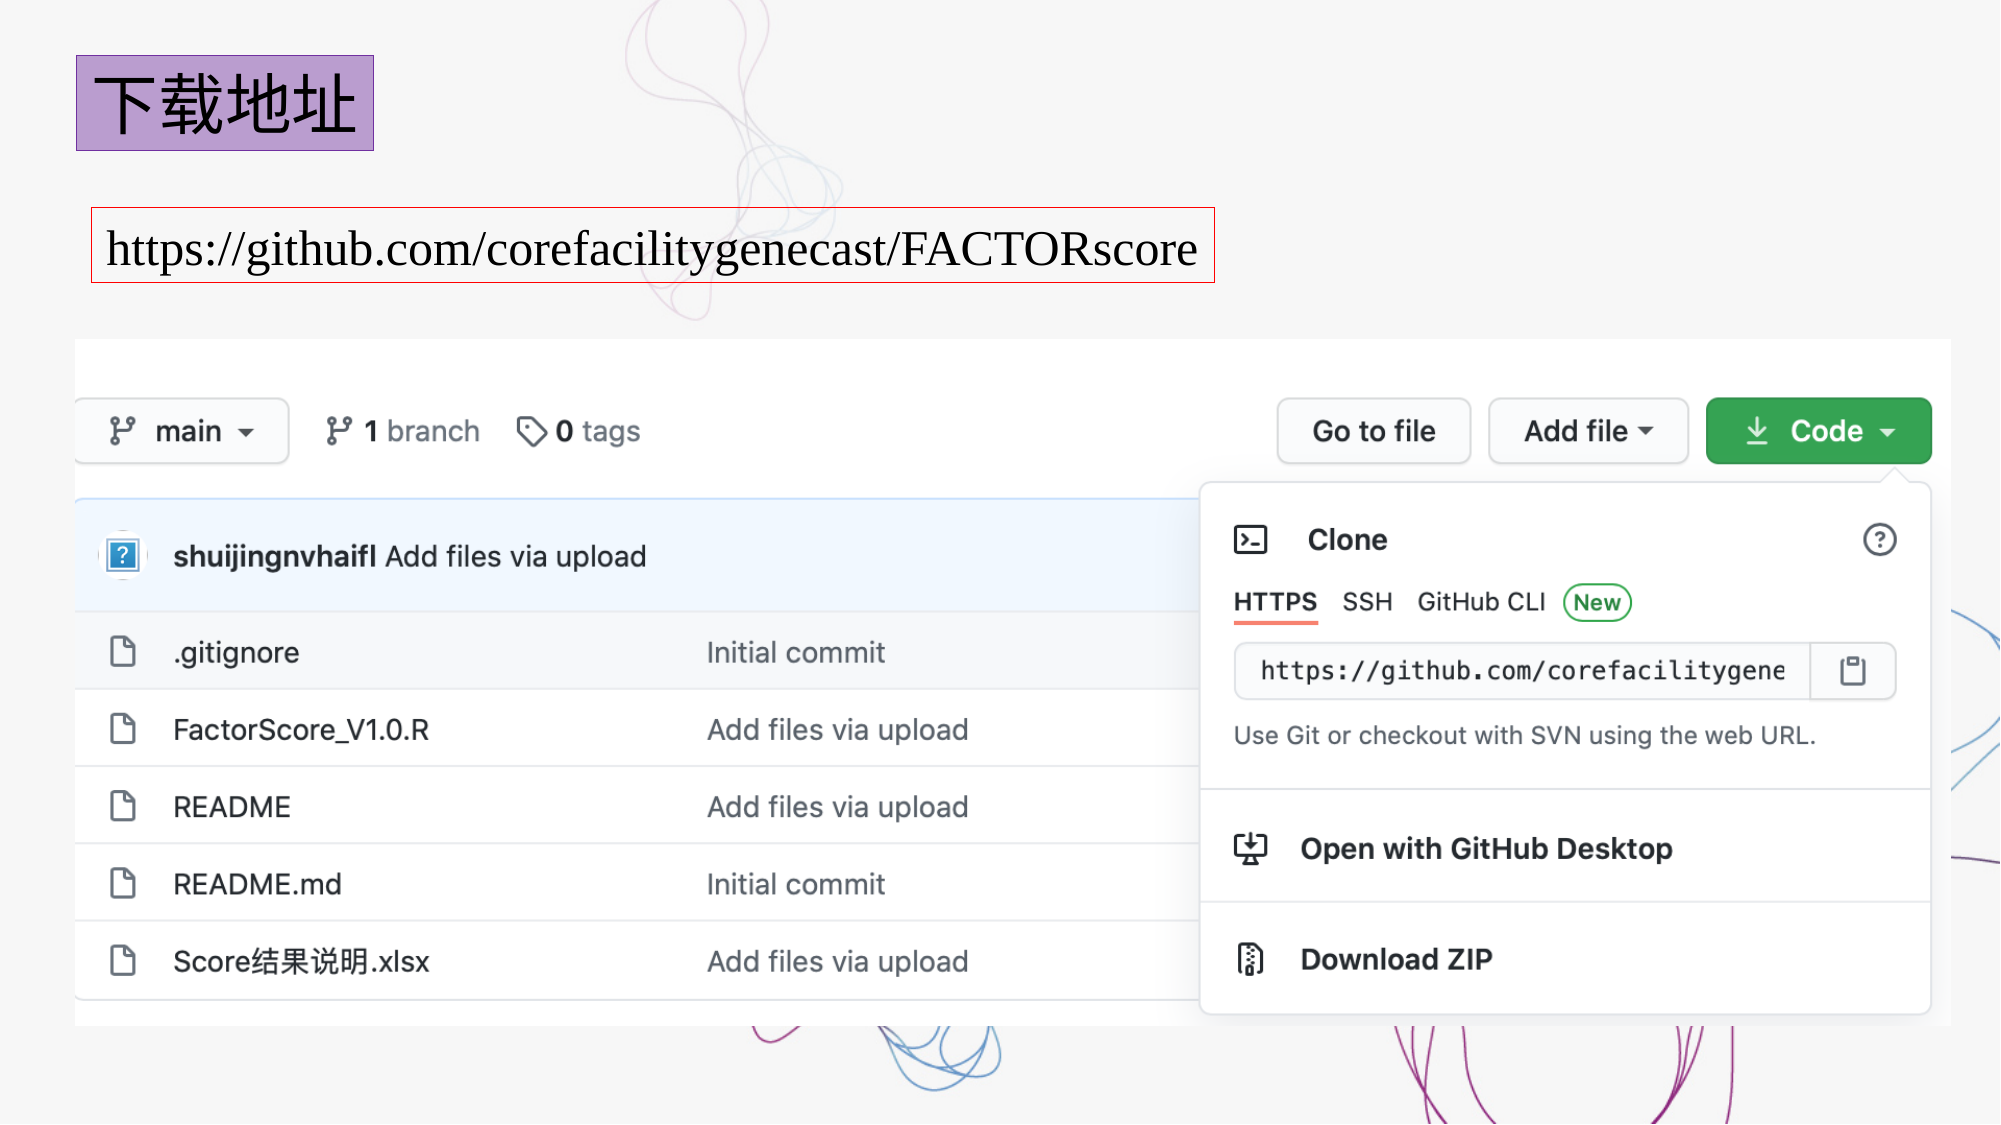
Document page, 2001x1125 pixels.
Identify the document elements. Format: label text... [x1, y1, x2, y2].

text_box https://github.com/corefacilitygenecast/FACTORscore [91, 207, 1215, 283]
text_box 下载地址 [76, 55, 374, 151]
picture [0, 0, 2000, 1124]
